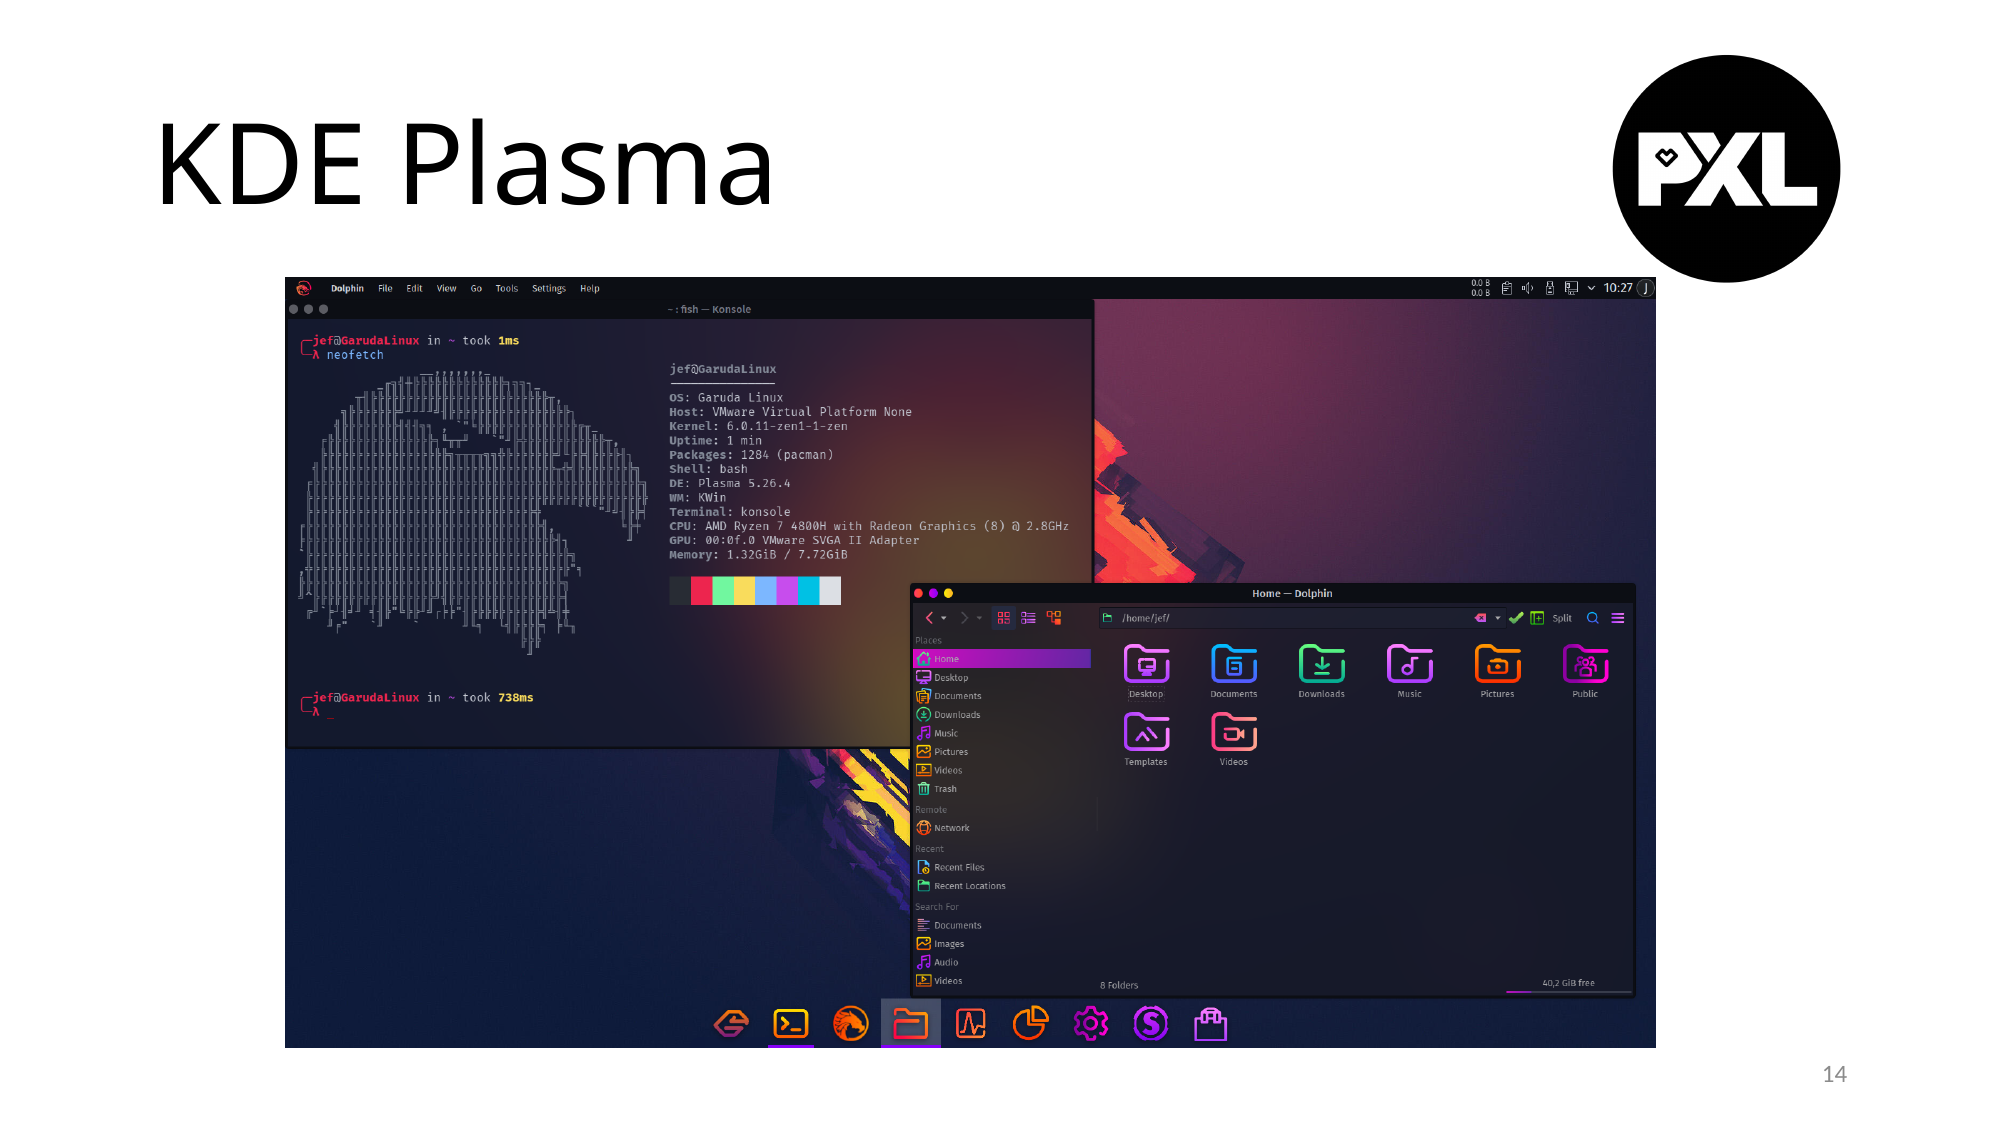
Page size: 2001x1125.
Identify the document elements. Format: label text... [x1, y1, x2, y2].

slide_number 14 [1412, 1042, 1863, 1103]
title KDE Plasma [137, 59, 1590, 278]
picture [285, 32, 1863, 1048]
